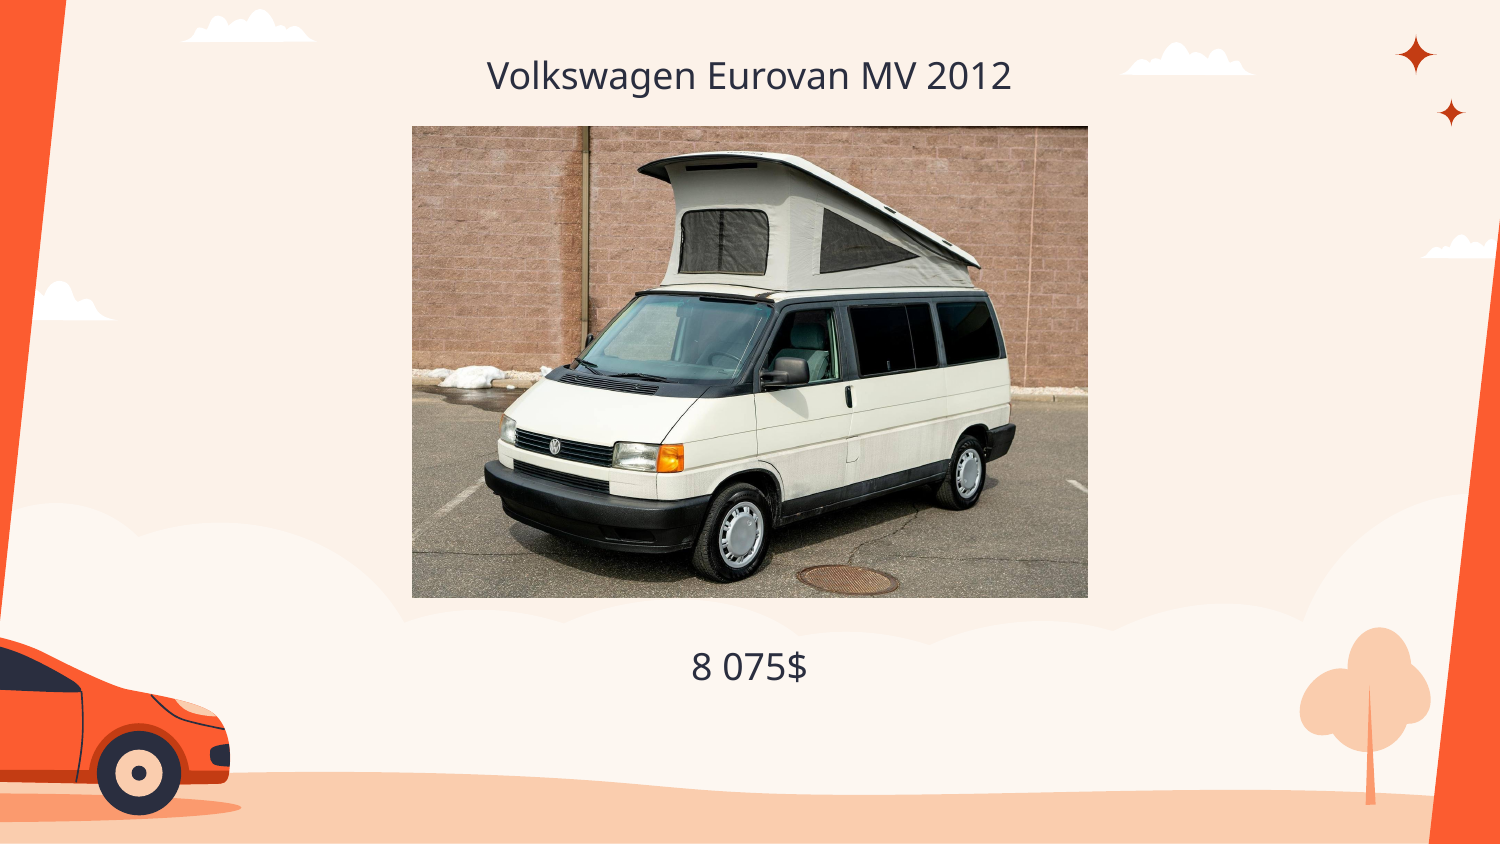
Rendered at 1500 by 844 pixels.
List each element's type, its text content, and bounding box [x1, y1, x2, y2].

text_box Volkswagen Eurovan MV 2012 [378, 44, 1122, 112]
text_box 8 075$ [676, 628, 824, 679]
picture [412, 126, 1088, 599]
